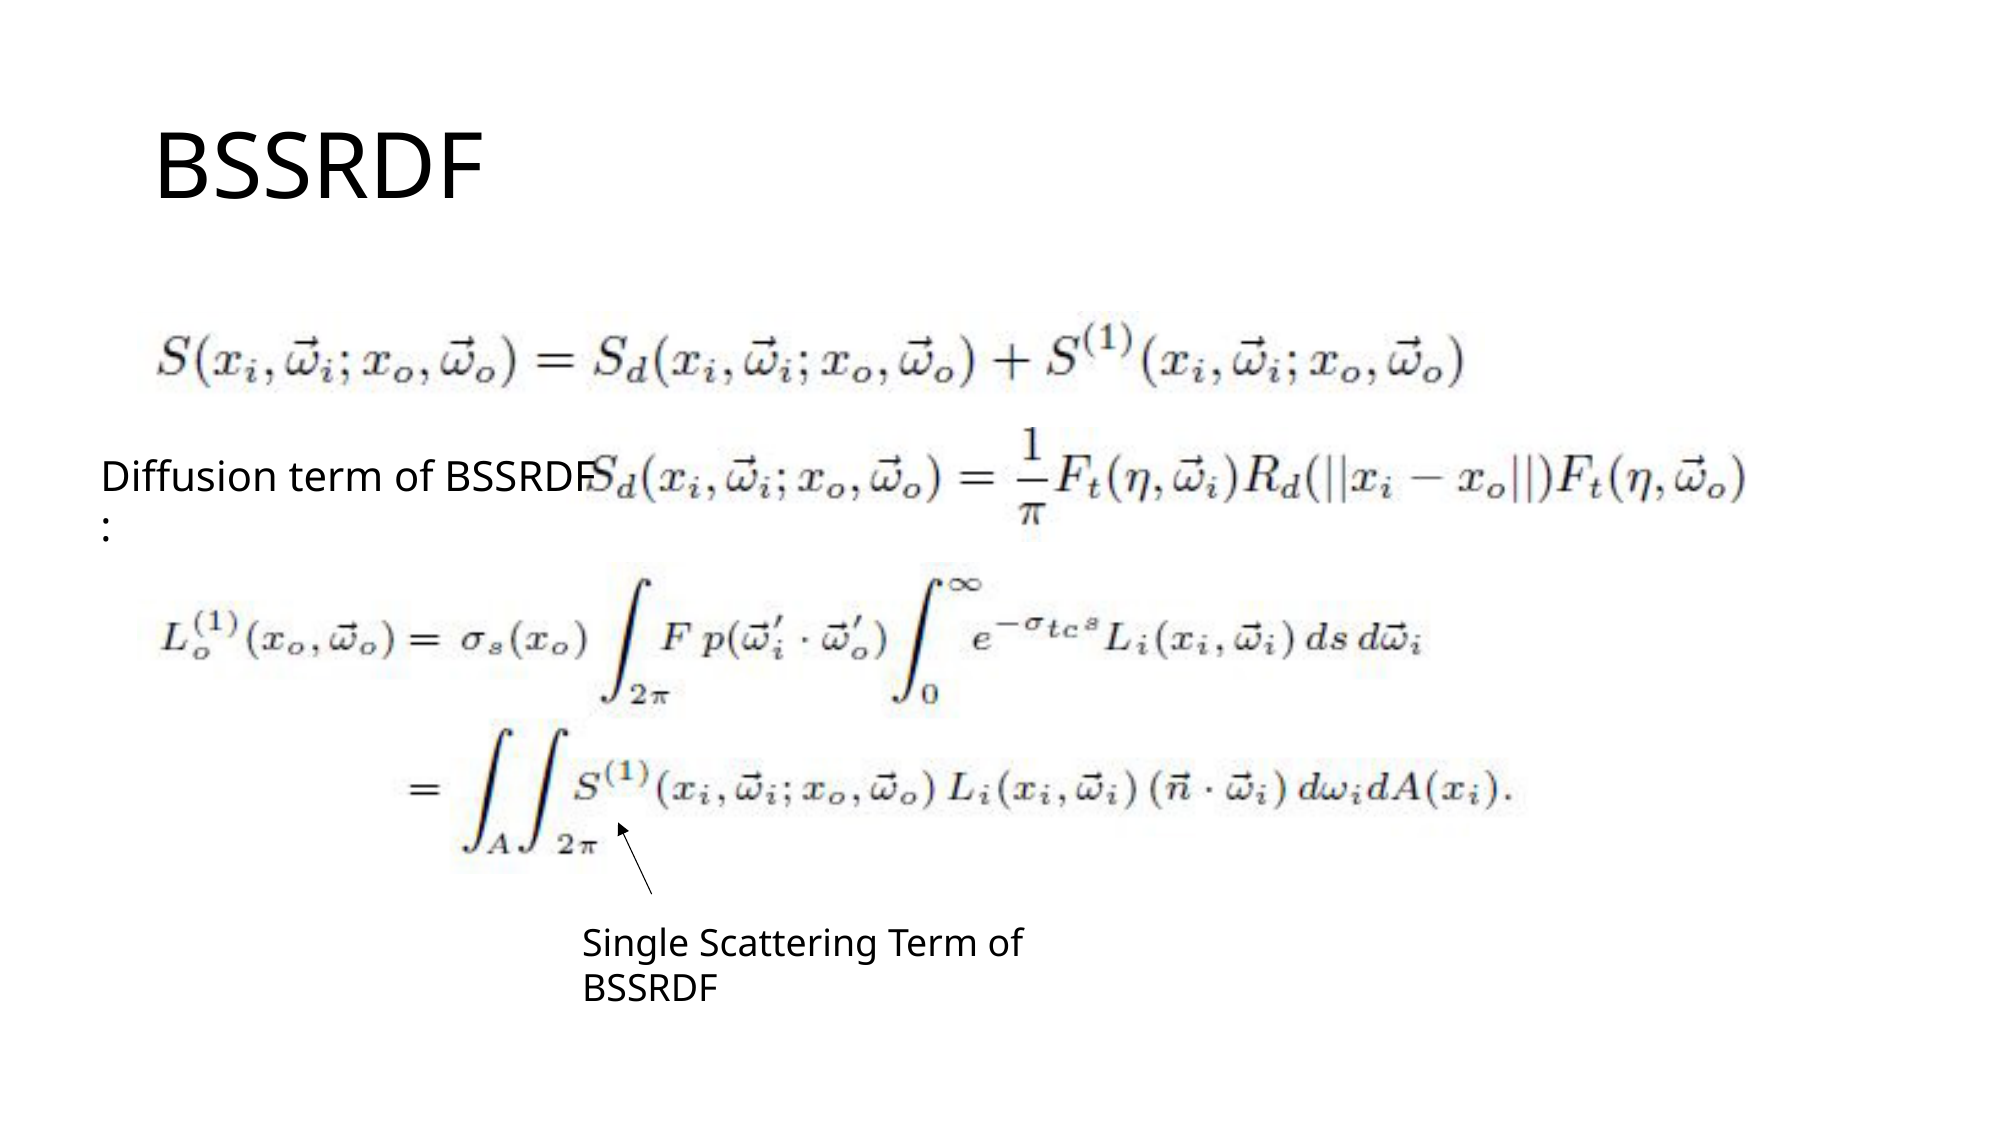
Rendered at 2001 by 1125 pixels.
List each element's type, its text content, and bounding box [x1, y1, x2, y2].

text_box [618, 822, 652, 895]
picture [137, 562, 1541, 874]
title BSSRDF [137, 59, 1863, 278]
text_box Diffusion term of BSSRDF : [85, 442, 618, 558]
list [566, 427, 1769, 542]
picture [137, 311, 1485, 422]
text_box Single Scattering Term of BSSRDF [567, 911, 1168, 1017]
